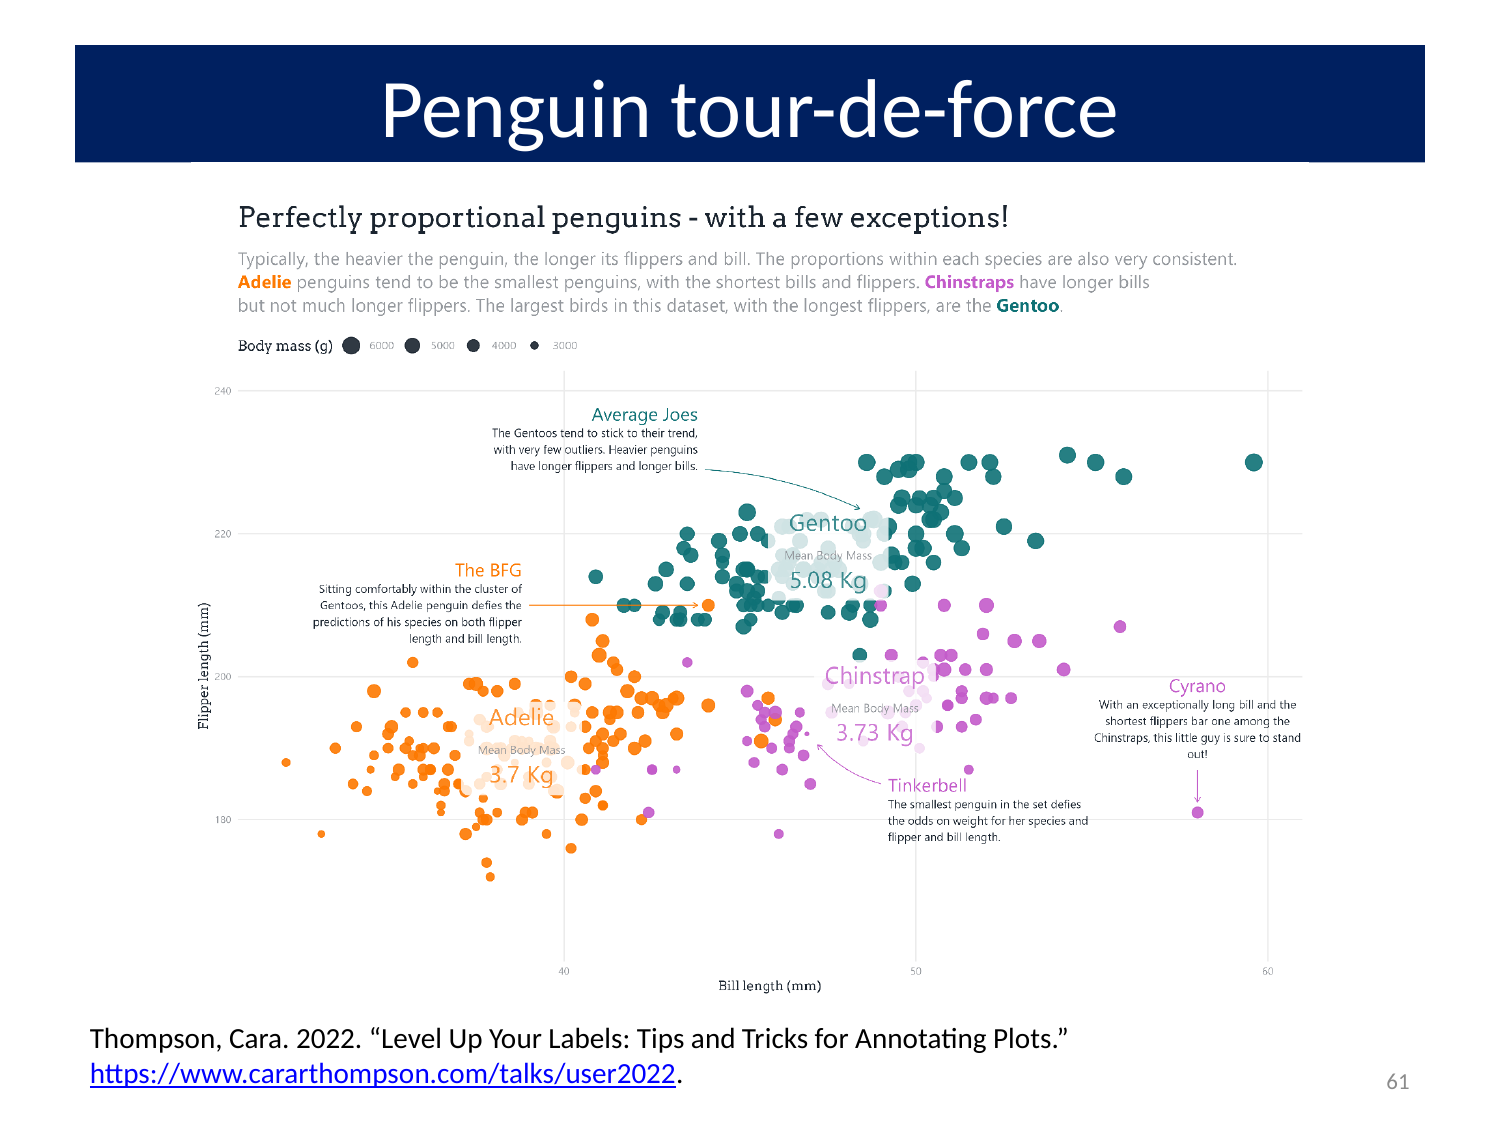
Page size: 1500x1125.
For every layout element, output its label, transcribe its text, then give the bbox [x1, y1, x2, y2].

text_box Thompson, Cara. 2022. “Level Up Your Labels: Tips and Tricks for Annotating Plots.” https://www.cararthompson.com/talks/user2022. [74, 1012, 1363, 1098]
title Penguin tour-de-force [75, 45, 1425, 163]
picture [191, 162, 1309, 1001]
slide_number 61 [1074, 1062, 1425, 1103]
